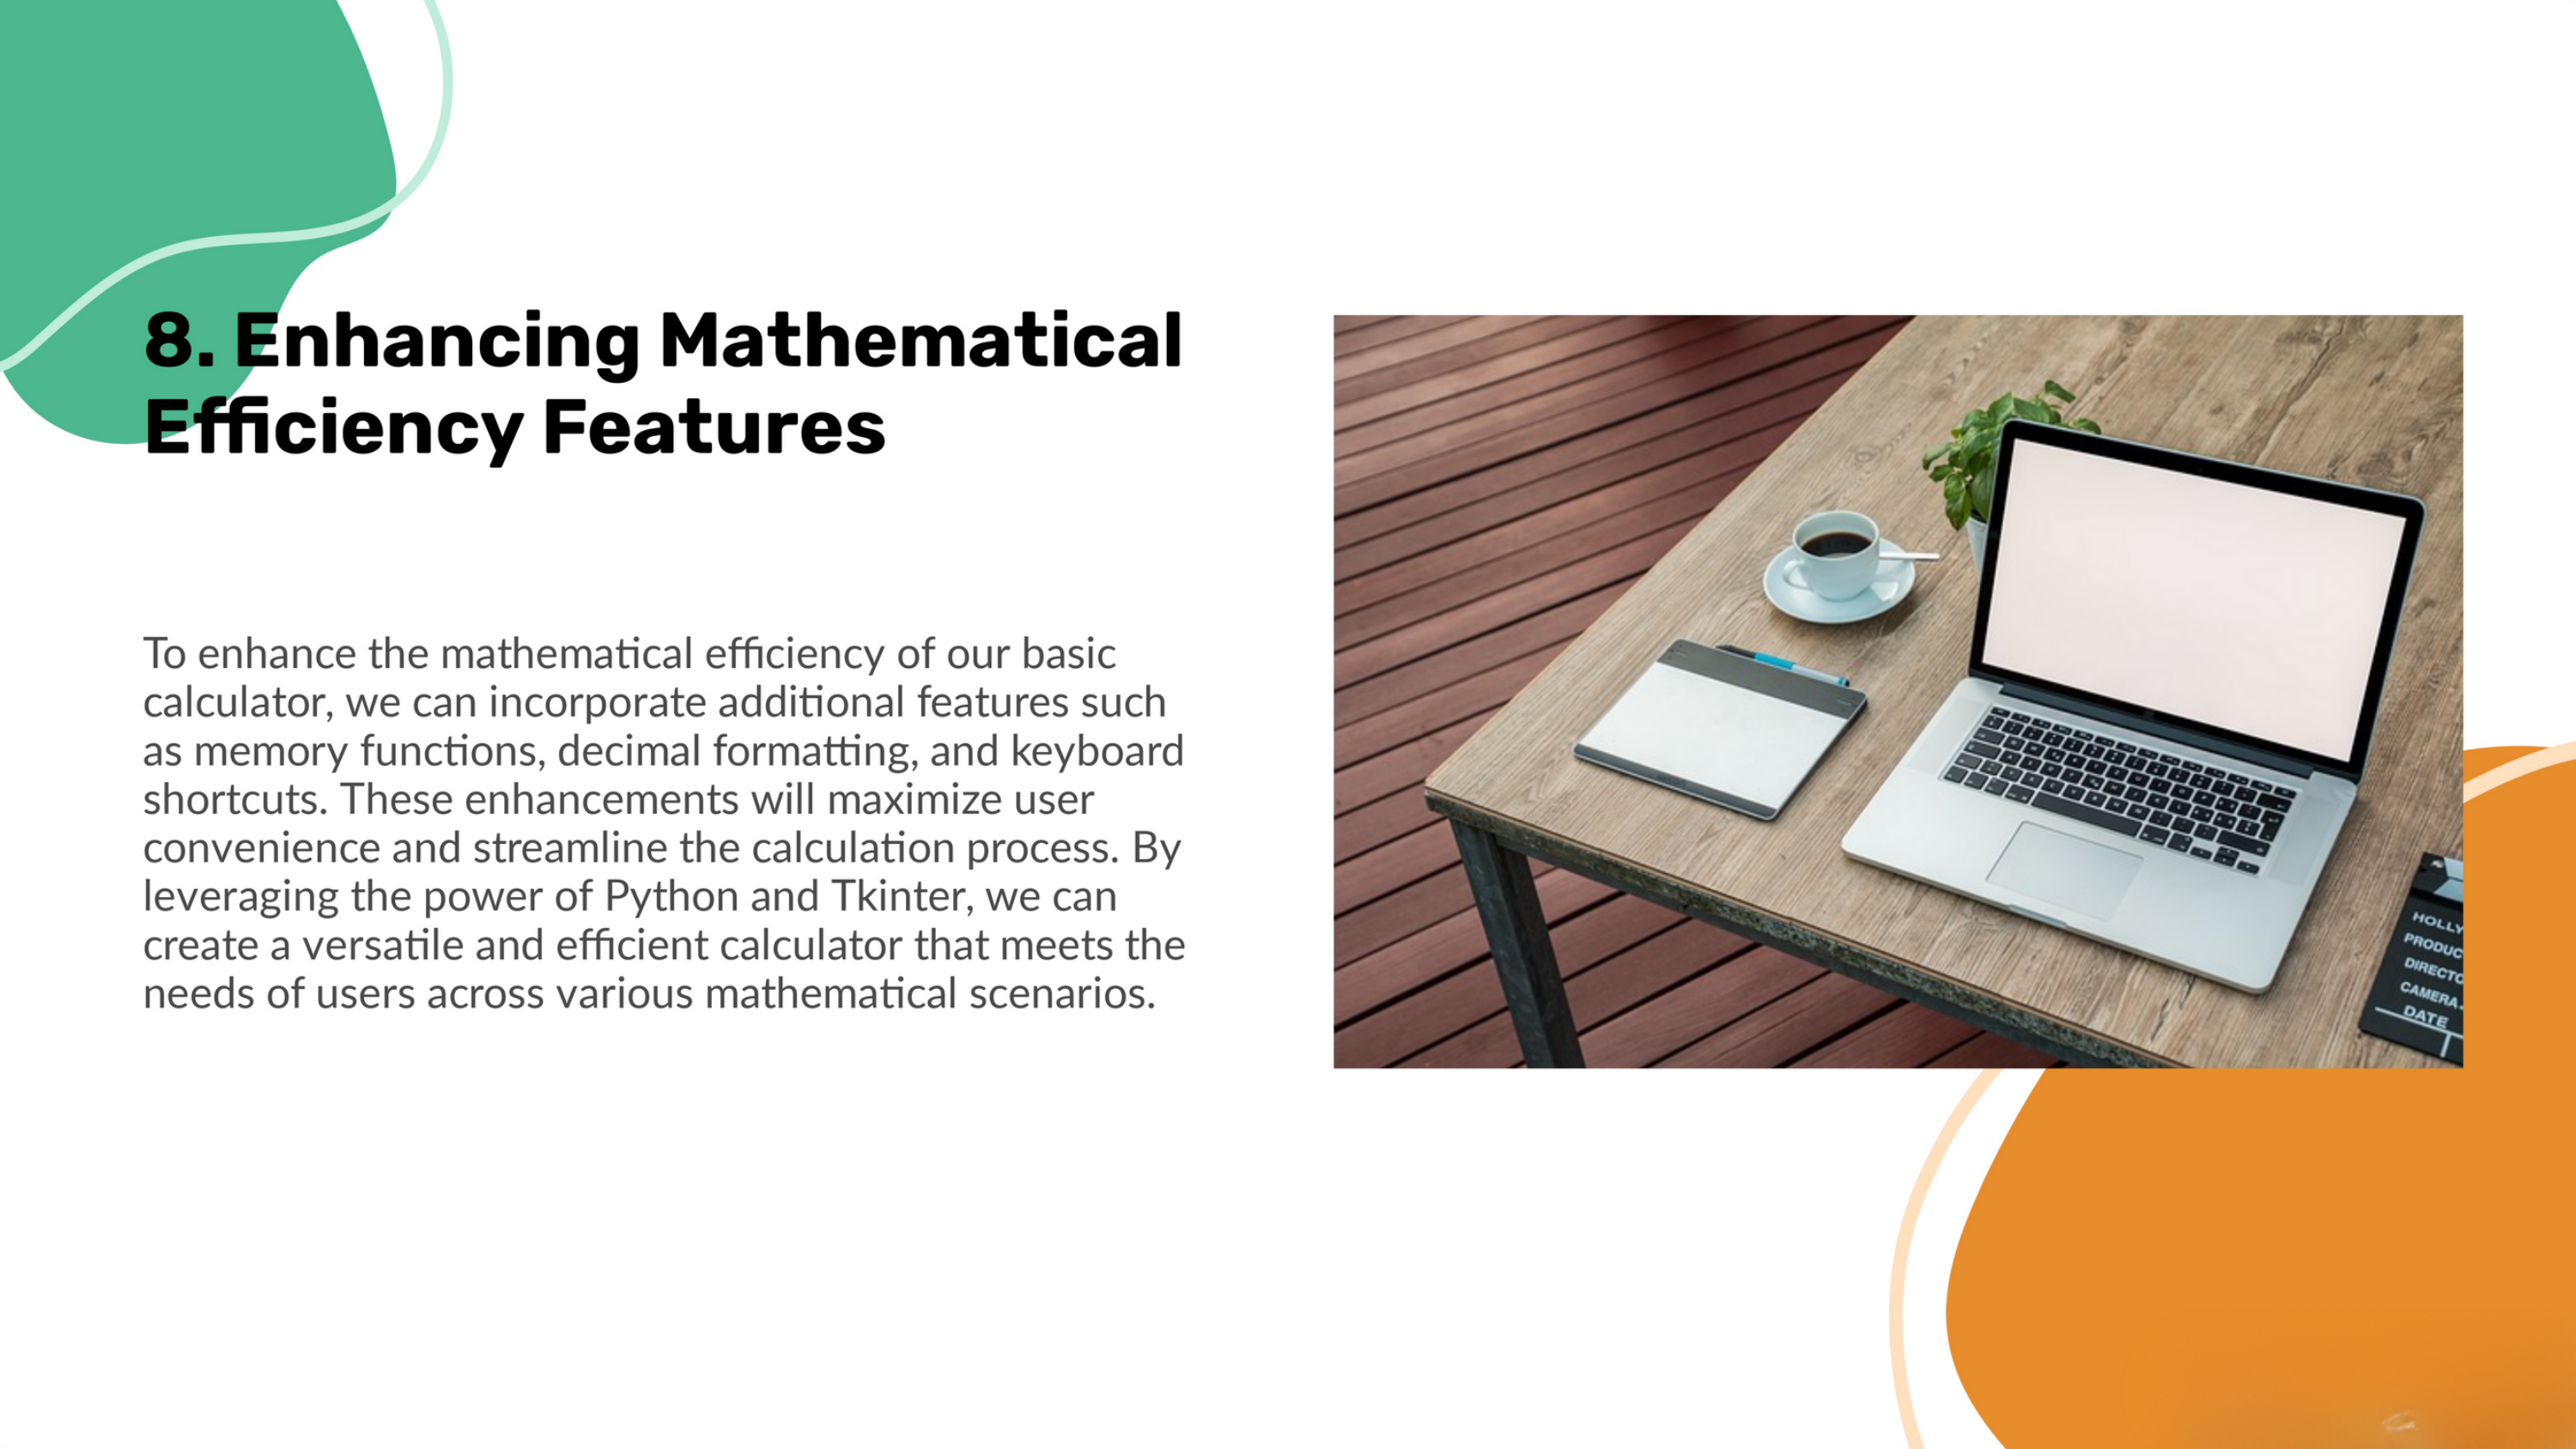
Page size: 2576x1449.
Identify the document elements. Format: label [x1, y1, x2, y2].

text_box [0, 0, 2576, 1449]
